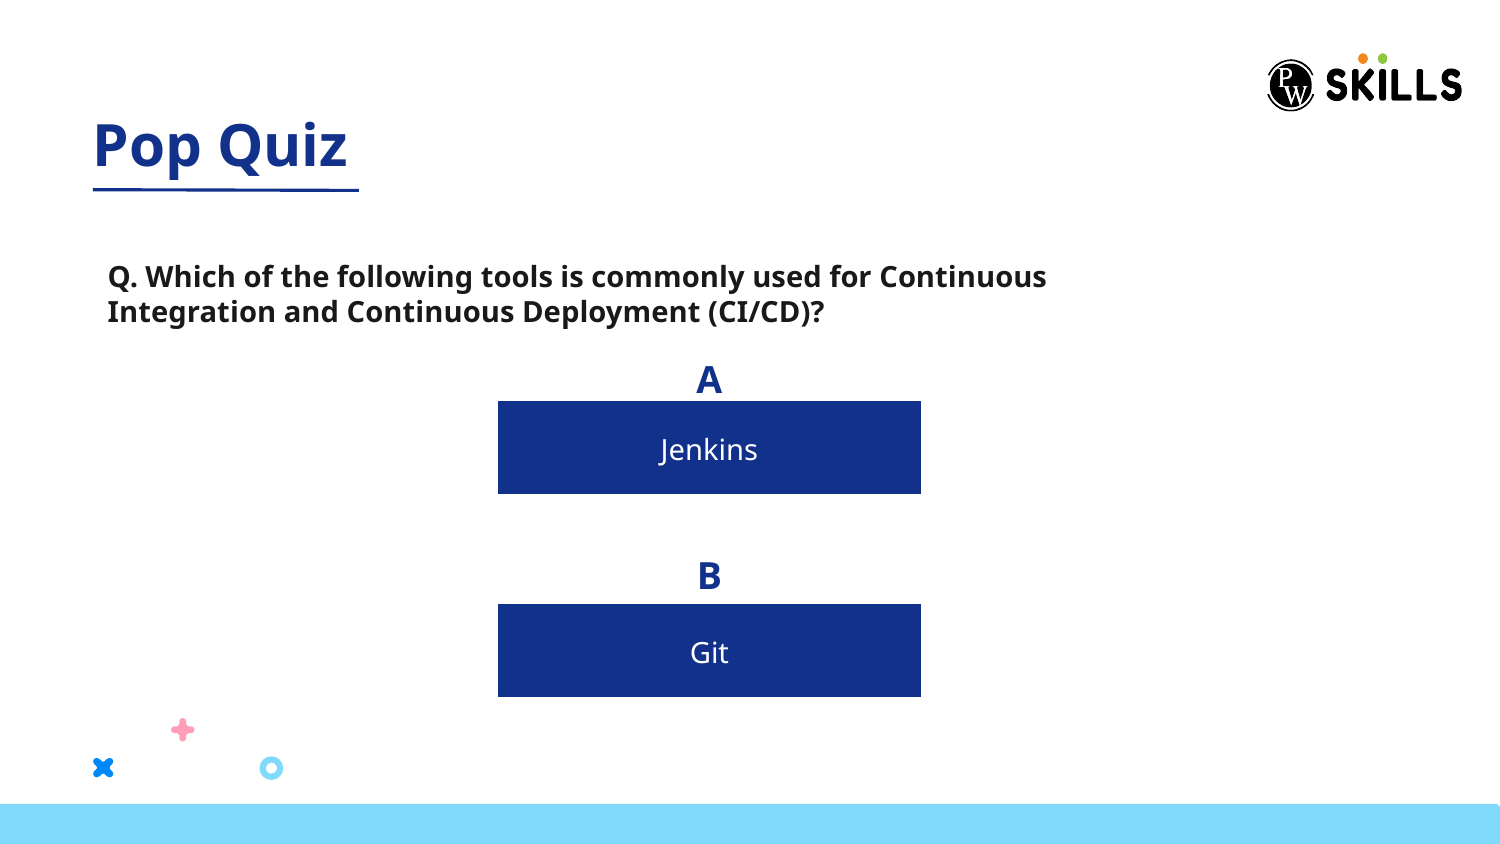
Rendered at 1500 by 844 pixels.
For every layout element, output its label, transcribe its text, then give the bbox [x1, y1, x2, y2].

text_box Q. Which of the following tools is commonly used for Continuous Integration and Continuous Deployment (CI/CD)? [92, 250, 1103, 336]
table_header Git [500, 606, 919, 695]
text_box A [669, 348, 750, 401]
title Pop Quiz [77, 92, 1342, 187]
table_header Jenkins [500, 403, 919, 492]
text_box [0, 805, 1500, 844]
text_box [92, 717, 284, 781]
picture [1266, 53, 1463, 112]
text_box B [664, 544, 755, 604]
